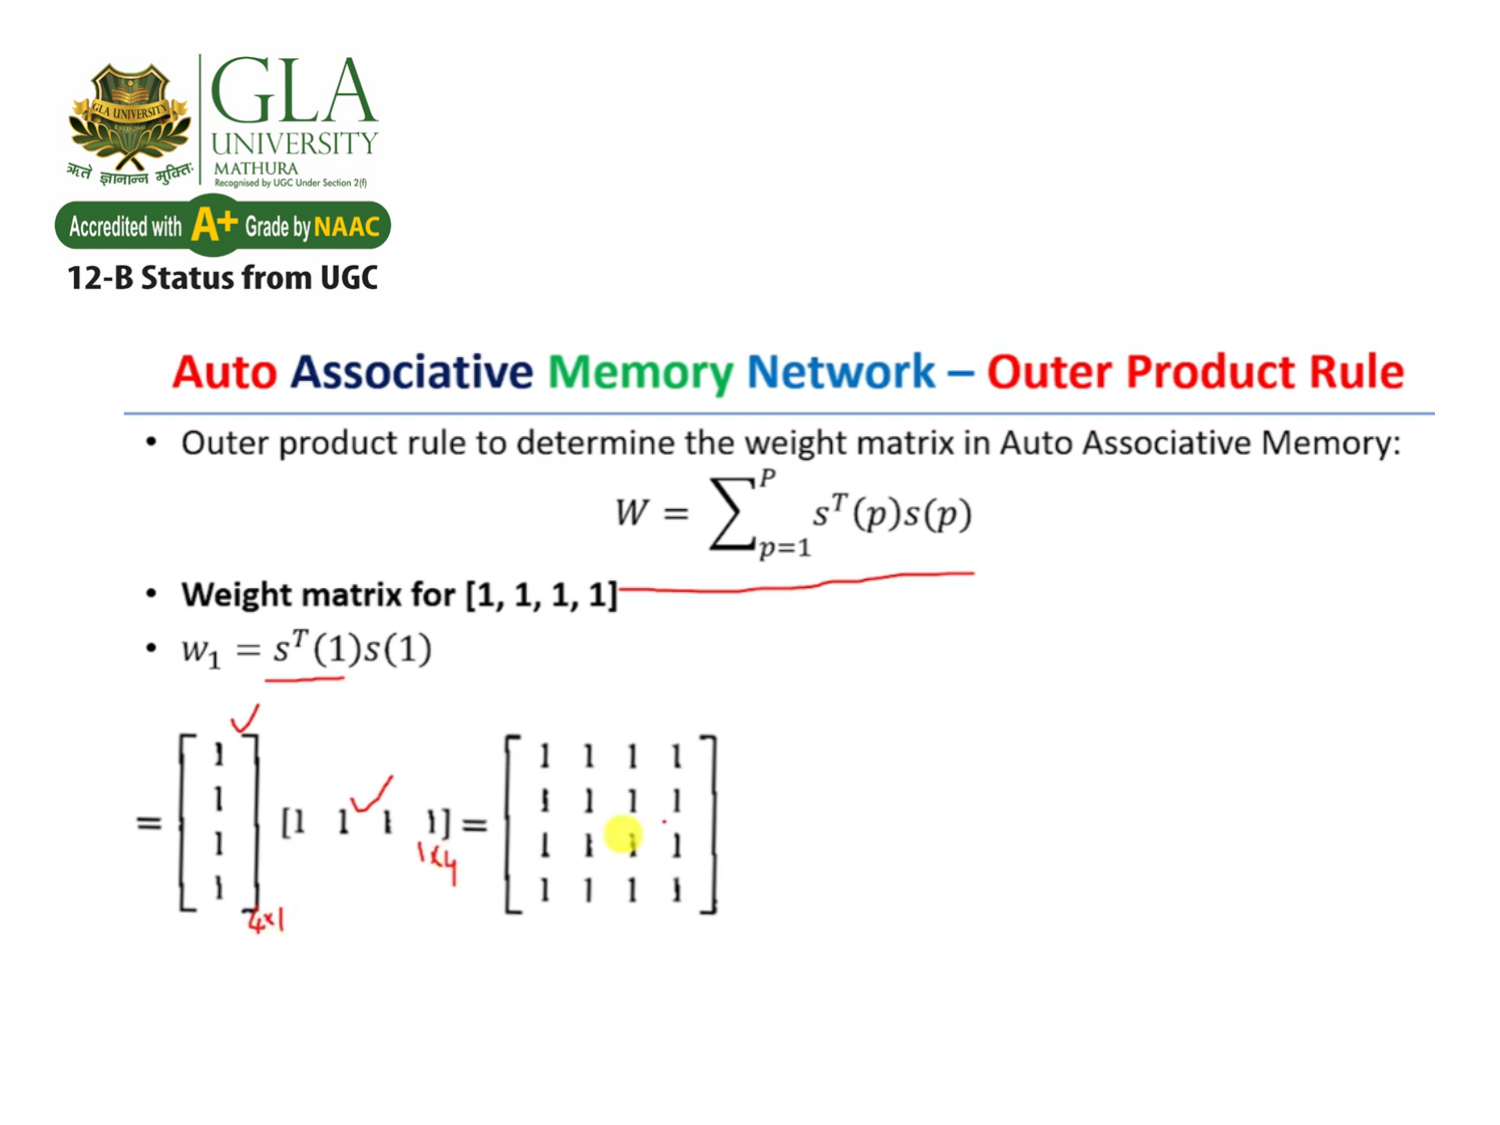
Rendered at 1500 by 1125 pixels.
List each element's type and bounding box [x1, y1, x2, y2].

picture [123, 319, 1436, 938]
picture [41, 40, 405, 304]
